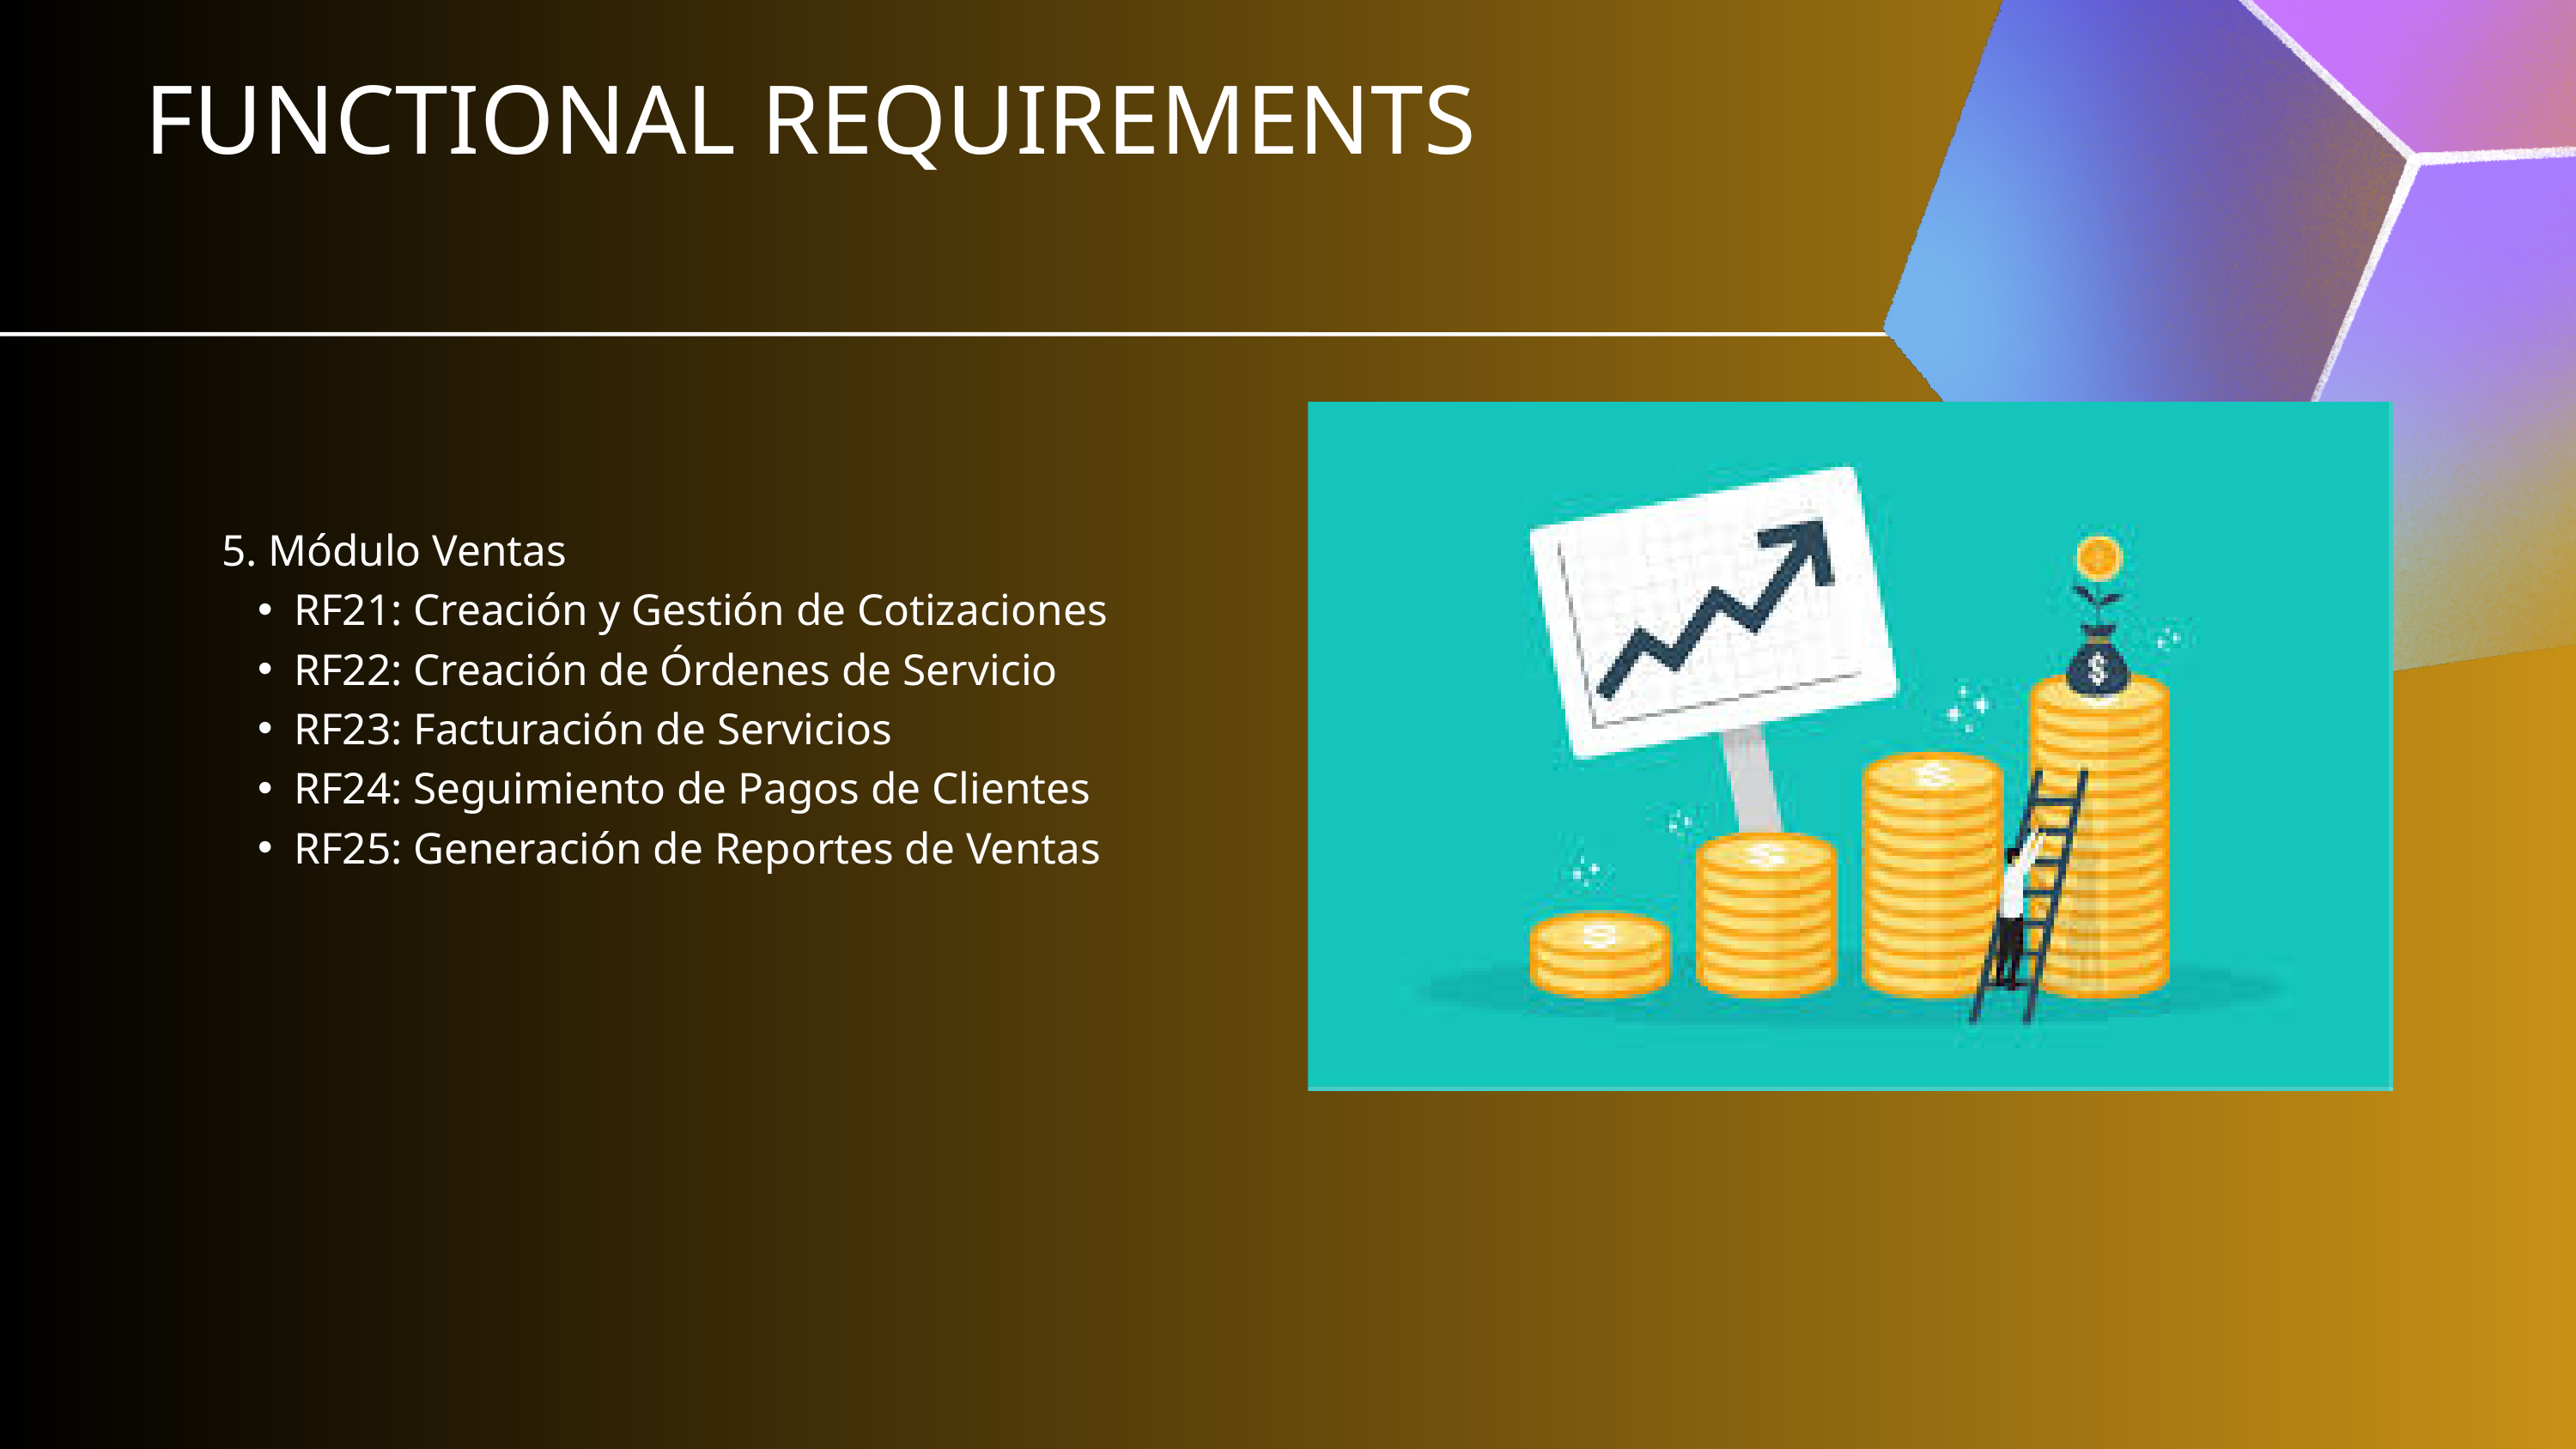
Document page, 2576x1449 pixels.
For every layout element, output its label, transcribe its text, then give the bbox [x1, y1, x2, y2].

text_box [1874, 0, 2576, 700]
text_box [1308, 402, 2393, 1091]
text_box 5. Módulo Ventas RF21: Creación y Gestión de Cotizaciones RF22: Creación de Órdenes de Servicio RF23: Facturación de Servicios RF24: Seguimiento de Pagos de Clientes RF25: Generación de Reportes de Ventas [222, 515, 1440, 932]
text_box FUNCTIONAL REQUIREMENTS [144, 40, 2305, 173]
